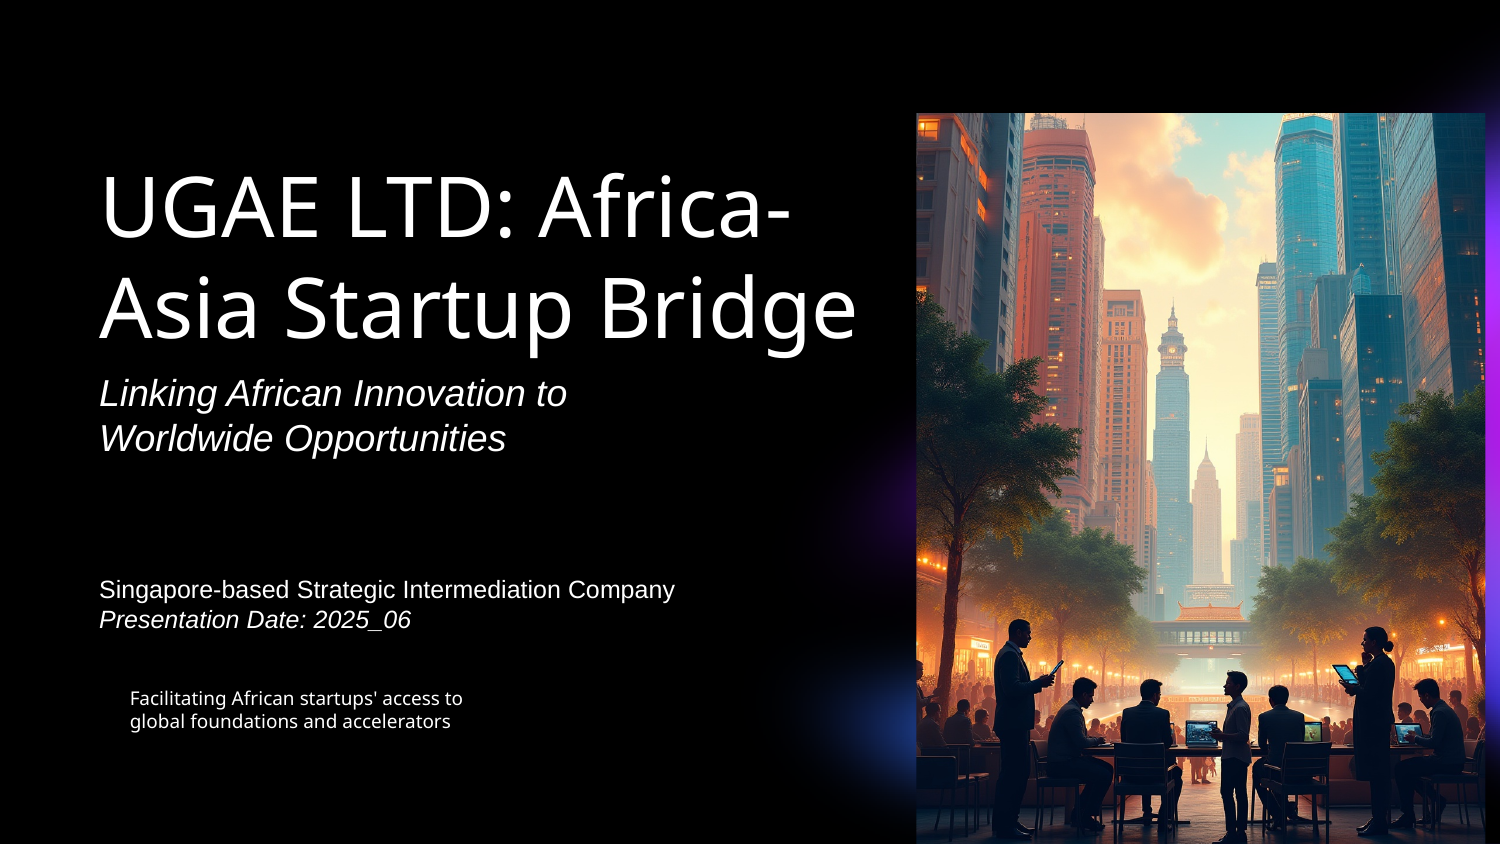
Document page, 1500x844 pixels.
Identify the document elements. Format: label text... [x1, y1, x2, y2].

title UGAE LTD: Africa-Asia Startup Bridge [84, 81, 910, 371]
text_box Linking African Innovation to Worldwide Opportunities [84, 361, 711, 467]
picture [0, 0, 1500, 844]
subtitle Facilitating African startups' access to global foundations and accelerators [84, 671, 480, 764]
text_box Singapore-based Strategic Intermediation Company Presentation Date: 2025_06 [84, 565, 711, 641]
